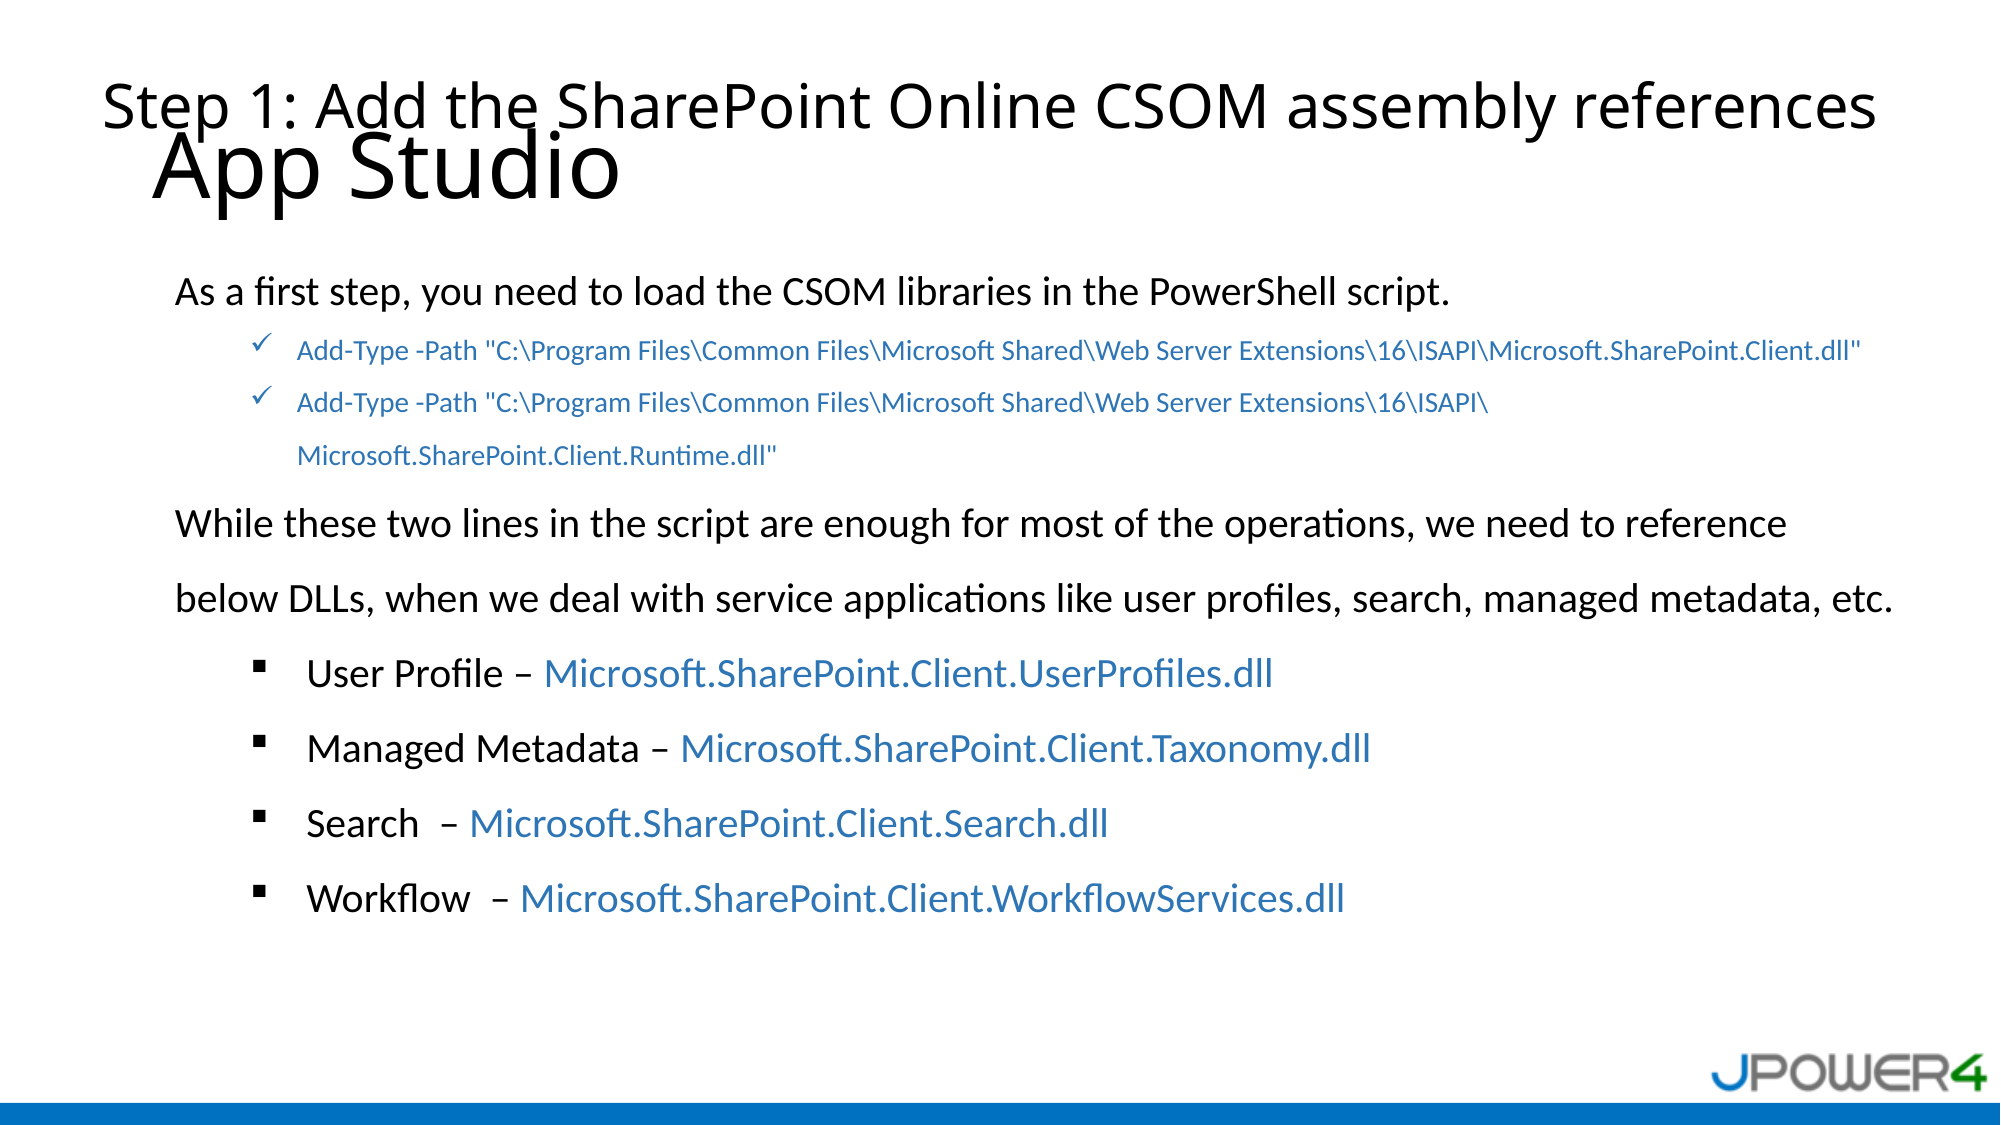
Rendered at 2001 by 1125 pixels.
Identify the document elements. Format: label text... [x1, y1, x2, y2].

text_box Step 1: Add the SharePoint Online CSOM assembly references [87, 46, 2000, 172]
picture [1706, 1052, 1992, 1097]
title App Studio [137, 172, 1863, 231]
text_box As a first step, you need to load the CSOM libraries in the PowerShell script. Add-Type -Path "C:\Program Files\Common Files\Microsoft Shared\Web Server Extensions\16\ISAPI\Microsoft.SharePoint.Client.dll" Add-Type -Path "C:\Program Files\Common Files\Microsoft Shared\Web Server Extensions\16\ISAPI\Microsoft.SharePoint.Client.Runtime.dll" While these two lines in the script are enough for most of the operations, we need to reference below DLLs, when we deal with service applications like user profiles, search, managed metadata, etc. User Profile – Microsoft.SharePoint.Client.UserProfiles.dll Managed Metadata – Microsoft.SharePoint.Client.Taxonomy.dll Search – Microsoft.SharePoint.Client.Search.dll Workflow – Microsoft.SharePoint.Client.WorkflowServices.dll [85, 231, 1914, 929]
